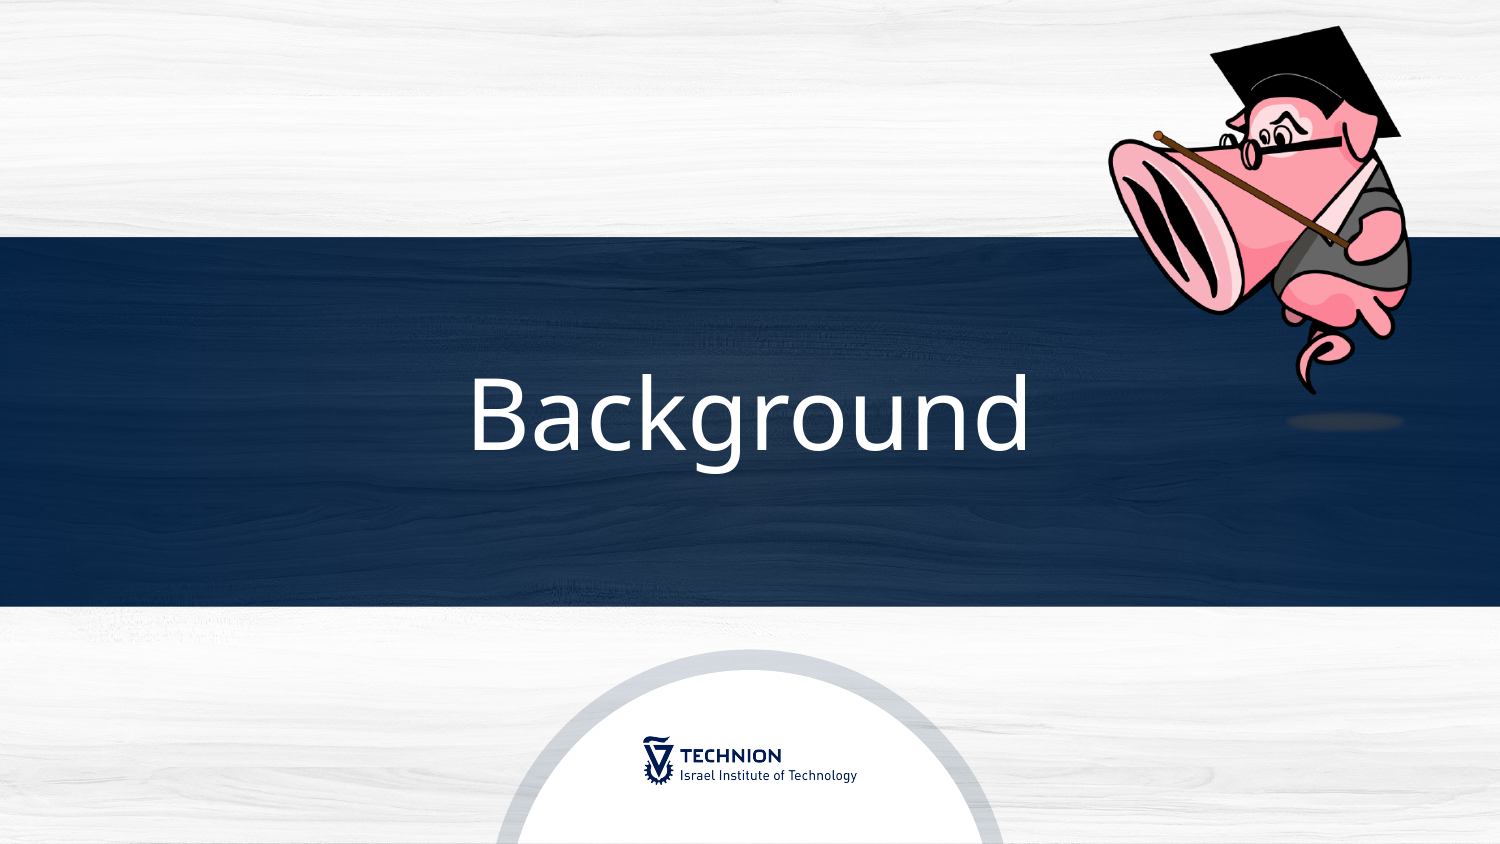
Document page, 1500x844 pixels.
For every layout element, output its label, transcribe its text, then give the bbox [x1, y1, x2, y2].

picture [1103, 0, 1500, 439]
title Background [59, 325, 1441, 519]
